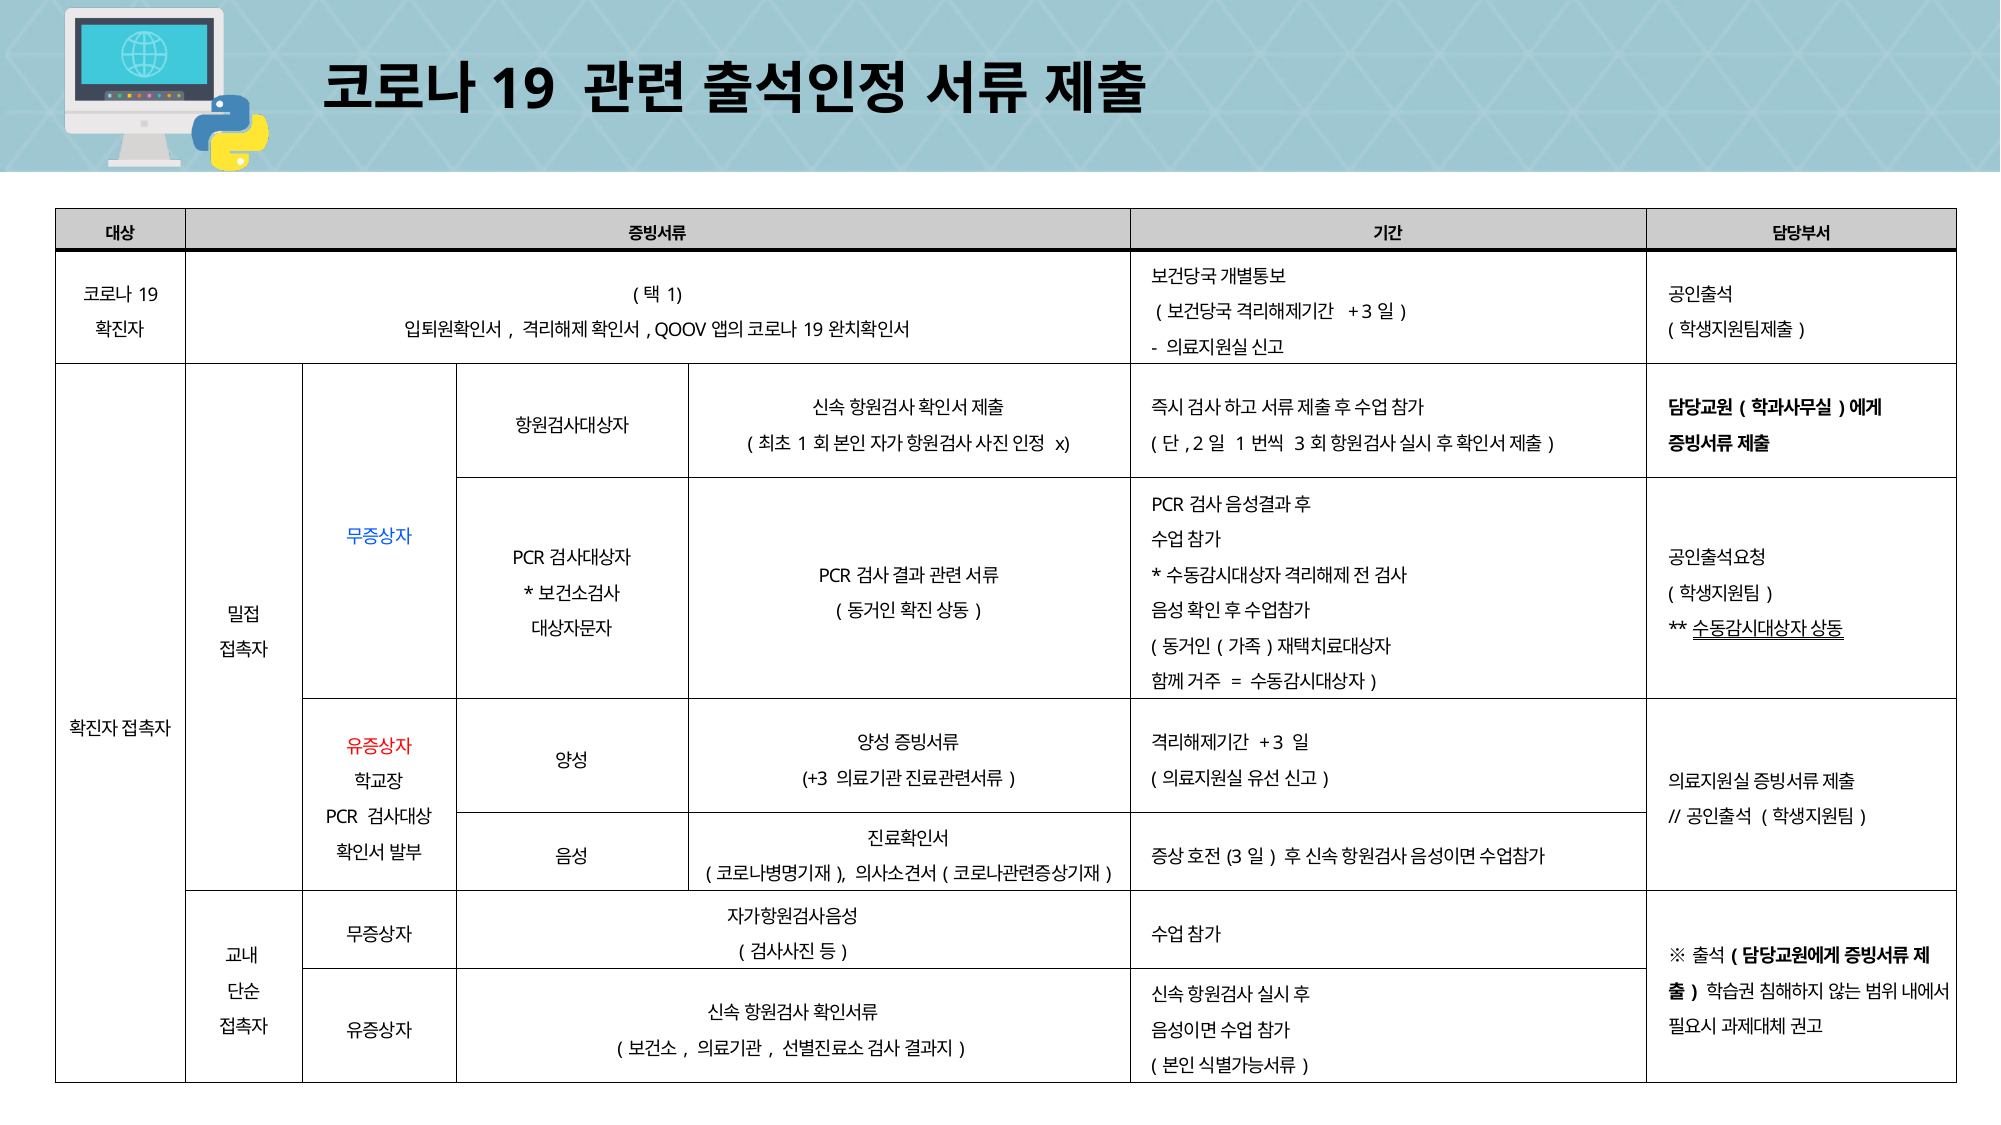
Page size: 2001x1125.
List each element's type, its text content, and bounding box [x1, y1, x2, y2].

table_cell 담당교원(학과사무실)에게 증빙서류 제출 [1647, 364, 1956, 477]
table_cell ※출석(담당교원에게 증빙서류 제출) 학습권 침해하지 않는 범위 내에서 필요시 과제대체 권고 [1647, 891, 1956, 1082]
table_cell 진료확인서 (코로나병명기재), 의사소견서(코로나관련증상기재) [689, 813, 1130, 890]
table_cell 양성 [457, 699, 688, 812]
table_cell 신속 항원검사 확인서류 (보건소, 의료기관, 선별진료소 검사 결과지) [457, 969, 1130, 1082]
table_cell 신속 항원검사 실시 후 음성이면 수업 참가 (본인 식별가능서류) [1131, 969, 1646, 1082]
table_header 대상 [56, 209, 185, 248]
table_cell 공인출석요청 (학생지원팀) **수동감시대상자 상동 [1647, 478, 1956, 698]
table_cell 음성 [457, 813, 688, 890]
table_cell PCR검사 결과 관련 서류 (동거인 확진 상동) [689, 478, 1130, 698]
table_cell 즉시 검사 하고 서류 제출 후 수업 참가 (단, 2일 1번씩 3회 항원검사 실시 후 확인서 제출) [1131, 364, 1646, 477]
table_cell 교내 단순 접촉자 [186, 891, 302, 1082]
table_cell (택1) 입퇴원확인서, 격리해제 확인서, QOOV앱의 코로나19완치확인서 [186, 252, 1130, 363]
table_cell 코로나19 확진자 [56, 252, 185, 363]
table_cell 증상 호전(3일) 후 신속 항원검사 음성이면 수업참가 [1131, 813, 1646, 890]
table_header 증빙서류 [186, 209, 1130, 248]
table_cell 무증상자 [303, 891, 456, 968]
table_header 담당부서 [1647, 209, 1956, 248]
table_cell PCR검사대상자 *보건소검사 대상자문자 [457, 478, 688, 698]
table_cell 무증상자 [303, 364, 456, 698]
table_header 기간 [1131, 209, 1646, 248]
table_cell 격리해제기간 + 3 일 (의료지원실 유선 신고) [1131, 699, 1646, 812]
table_cell 자가항원검사음성 (검사사진 등) [457, 891, 1130, 968]
table_cell 수업 참가 [1131, 891, 1646, 968]
table_cell 의료지원실 증빙서류 제출 //공인출석 (학생지원팀) [1647, 699, 1956, 890]
table_cell PCR검사 음성결과 후 수업 참가 *수동감시대상자 격리해제 전 검사 음성 확인 후 수업참가 (동거인(가족)재택치료대상자 함께 거주 = 수동감시대상자) [1131, 478, 1646, 698]
table_cell 양성 증빙서류 (+3 의료기관 진료관련서류) [689, 699, 1130, 812]
table_cell 보건당국 개별통보 (보건당국 격리해제기간 + 3일) - 의료지원실 신고 [1131, 252, 1646, 363]
title 코로나19 관련 출석인정 서류 제출 [307, 23, 1993, 149]
table_cell 확진자 접촉자 [56, 364, 185, 1082]
table_cell 공인출석 (학생지원팀제출) [1647, 252, 1956, 363]
table_cell 항원검사대상자 [457, 364, 688, 477]
table_cell 유증상자 학교장 PCR 검사대상 확인서 발부 [303, 699, 456, 890]
table_cell 신속 항원검사 확인서 제출 (최초1회 본인 자가 항원검사 사진 인정 x) [689, 364, 1130, 477]
table_cell 유증상자 [303, 969, 456, 1082]
picture [58, 1, 271, 173]
table_cell 밀접 접촉자 [186, 364, 302, 890]
